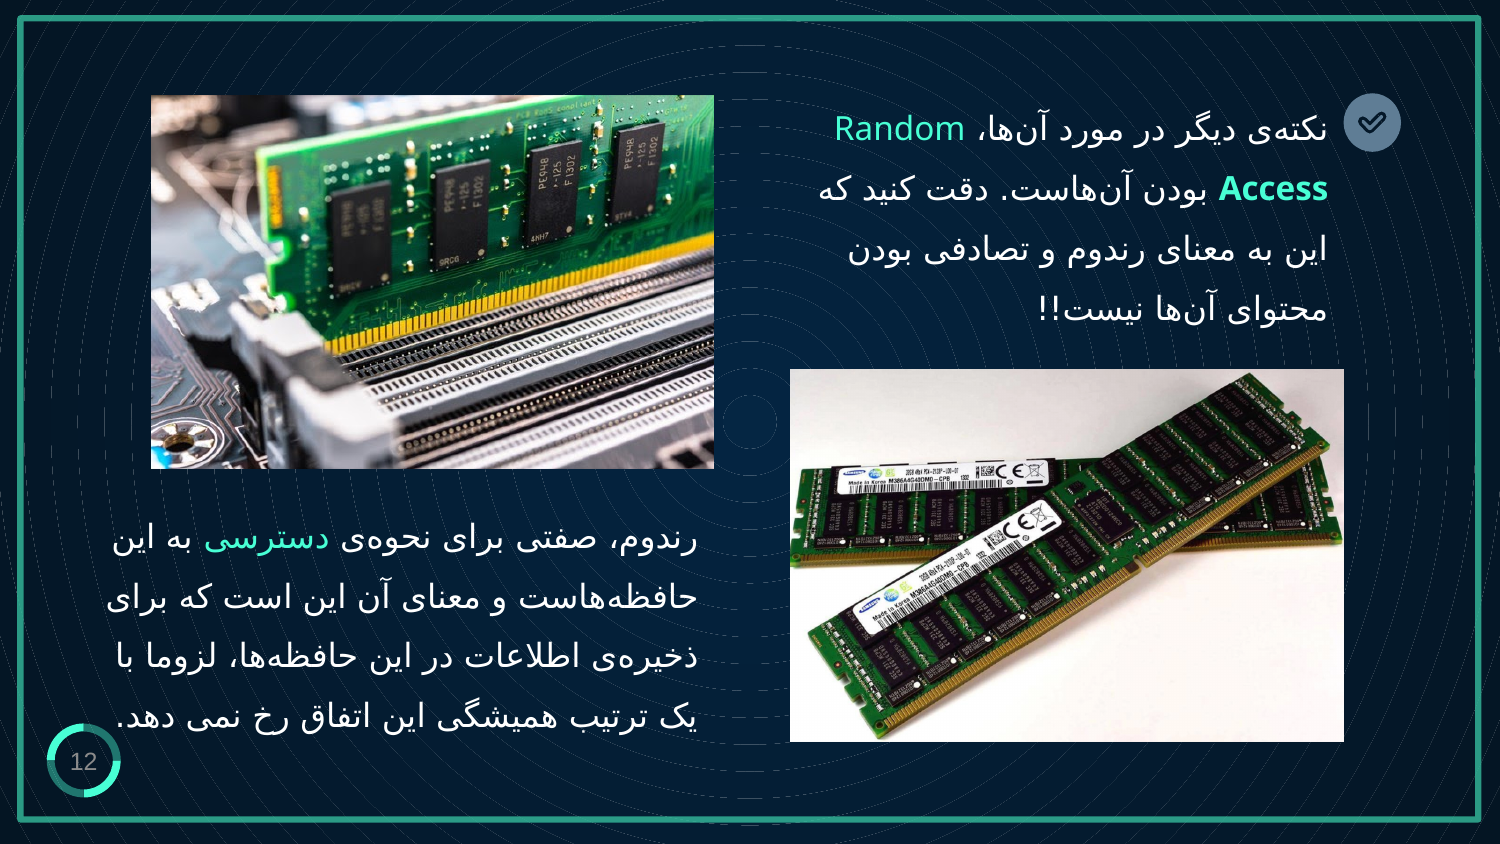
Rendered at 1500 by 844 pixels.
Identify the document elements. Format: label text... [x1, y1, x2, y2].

picture [790, 369, 1344, 743]
text_box رندوم، صفتی برای نحوه‌ی دسترسی به این حافظه‌هاست و معنای آن این است که برای ذخیره‌ی اطلاعات در این حافظه‌ها، لزوما با یک ترتیب همیشگی این اتفاق رخ نمی دهد. [83, 469, 714, 761]
picture [151, 94, 714, 470]
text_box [1343, 92, 1402, 153]
text_box نکته‌ی دیگر در مورد آن‌ها، Random Access بودن آن‌هاست. دقت کنید که این به معنای رندوم و تصادفی بودن محتوای آن‌ها نیست!! [758, 86, 1344, 328]
slide_number 12 [46, 723, 121, 798]
